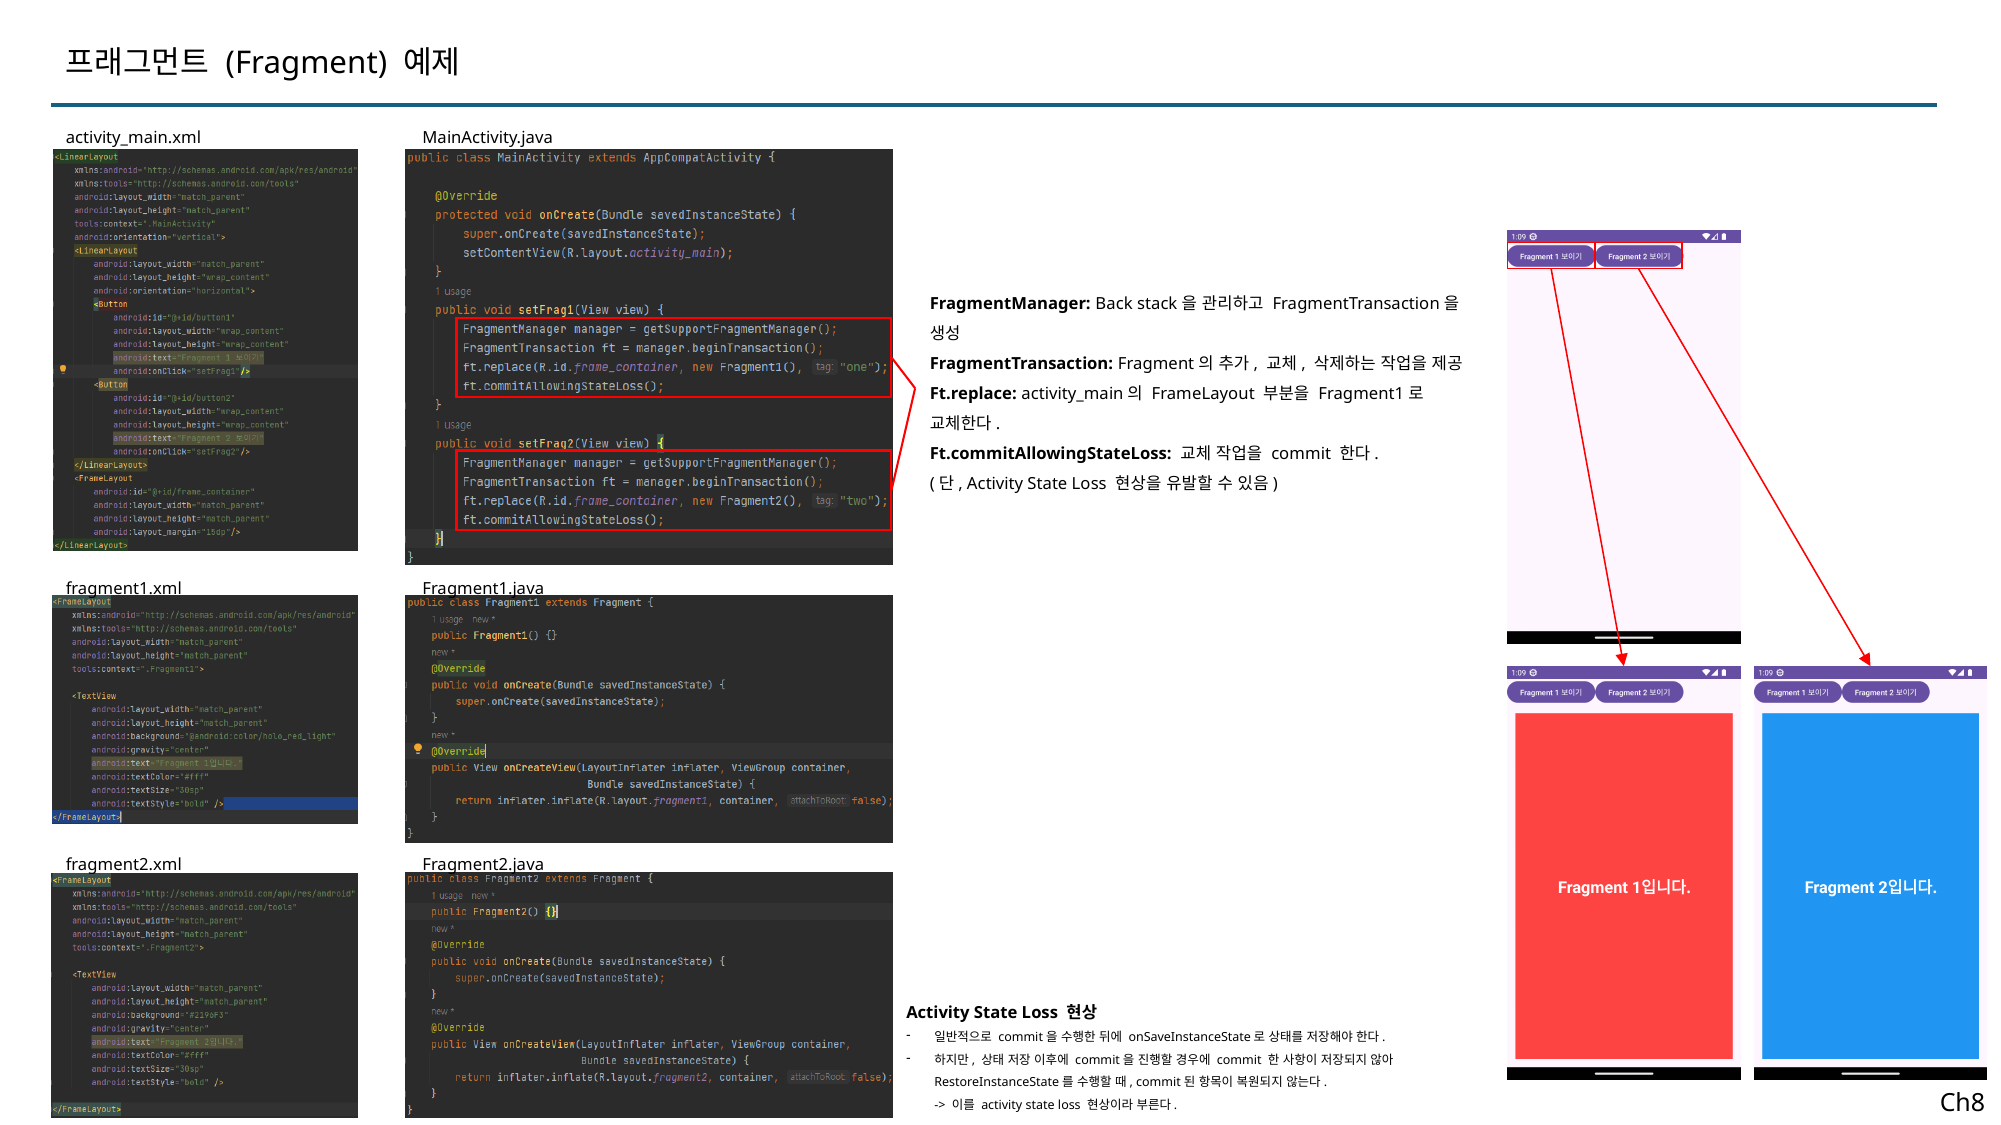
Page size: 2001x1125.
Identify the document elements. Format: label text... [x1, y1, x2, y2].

picture [53, 148, 358, 551]
text_box activity_main.xml [51, 110, 228, 155]
picture [1507, 229, 1741, 645]
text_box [1637, 267, 1871, 667]
text_box 프래그먼트 (Fragment) 예제 [50, 34, 697, 87]
text_box fragment2.xml [51, 836, 228, 873]
text_box FragmentManager: Back stack을 관리하고 FragmentTransaction을 생성 FragmentTransaction: Fragment의 추가, 교체, 삭제하는 작업을 제공 Ft.replace: activity_main의 FrameLayout 부분을 Fragment1로 교체한다. Ft.commitAllowingStateLoss: 교체 작업을 commit 한다. (단, Activity State Loss 현상을 유발할 수 있음) [915, 276, 1494, 501]
text_box Fragment1.java [407, 566, 584, 594]
picture [51, 594, 358, 825]
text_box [1550, 267, 1625, 667]
picture [1753, 665, 1988, 1080]
picture [1507, 665, 1741, 1080]
text_box fragment1.xml [51, 560, 228, 594]
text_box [891, 356, 916, 491]
text_box Fragment2.java [407, 843, 584, 872]
text_box Activity State Loss 현상 일반적으로 commit을 수행한 뒤에 onSaveInstanceState로 상태를 저장해야 한다. 하지만, 상태 저장 이후에 commit을 진행할 경우에 commit 한 사항이 저장되지 않아 RestoreInstanceState를 수행할 때, commit된 항목이 복원되지 않는다. -> 이를 activity state loss 현상이라 부른다. [893, 984, 1513, 1119]
text_box Ch8 [1913, 1079, 2000, 1125]
picture [404, 594, 893, 843]
picture [404, 148, 893, 566]
picture [404, 872, 893, 1119]
text_box MainActivity.java [407, 110, 584, 148]
picture [50, 873, 358, 1119]
